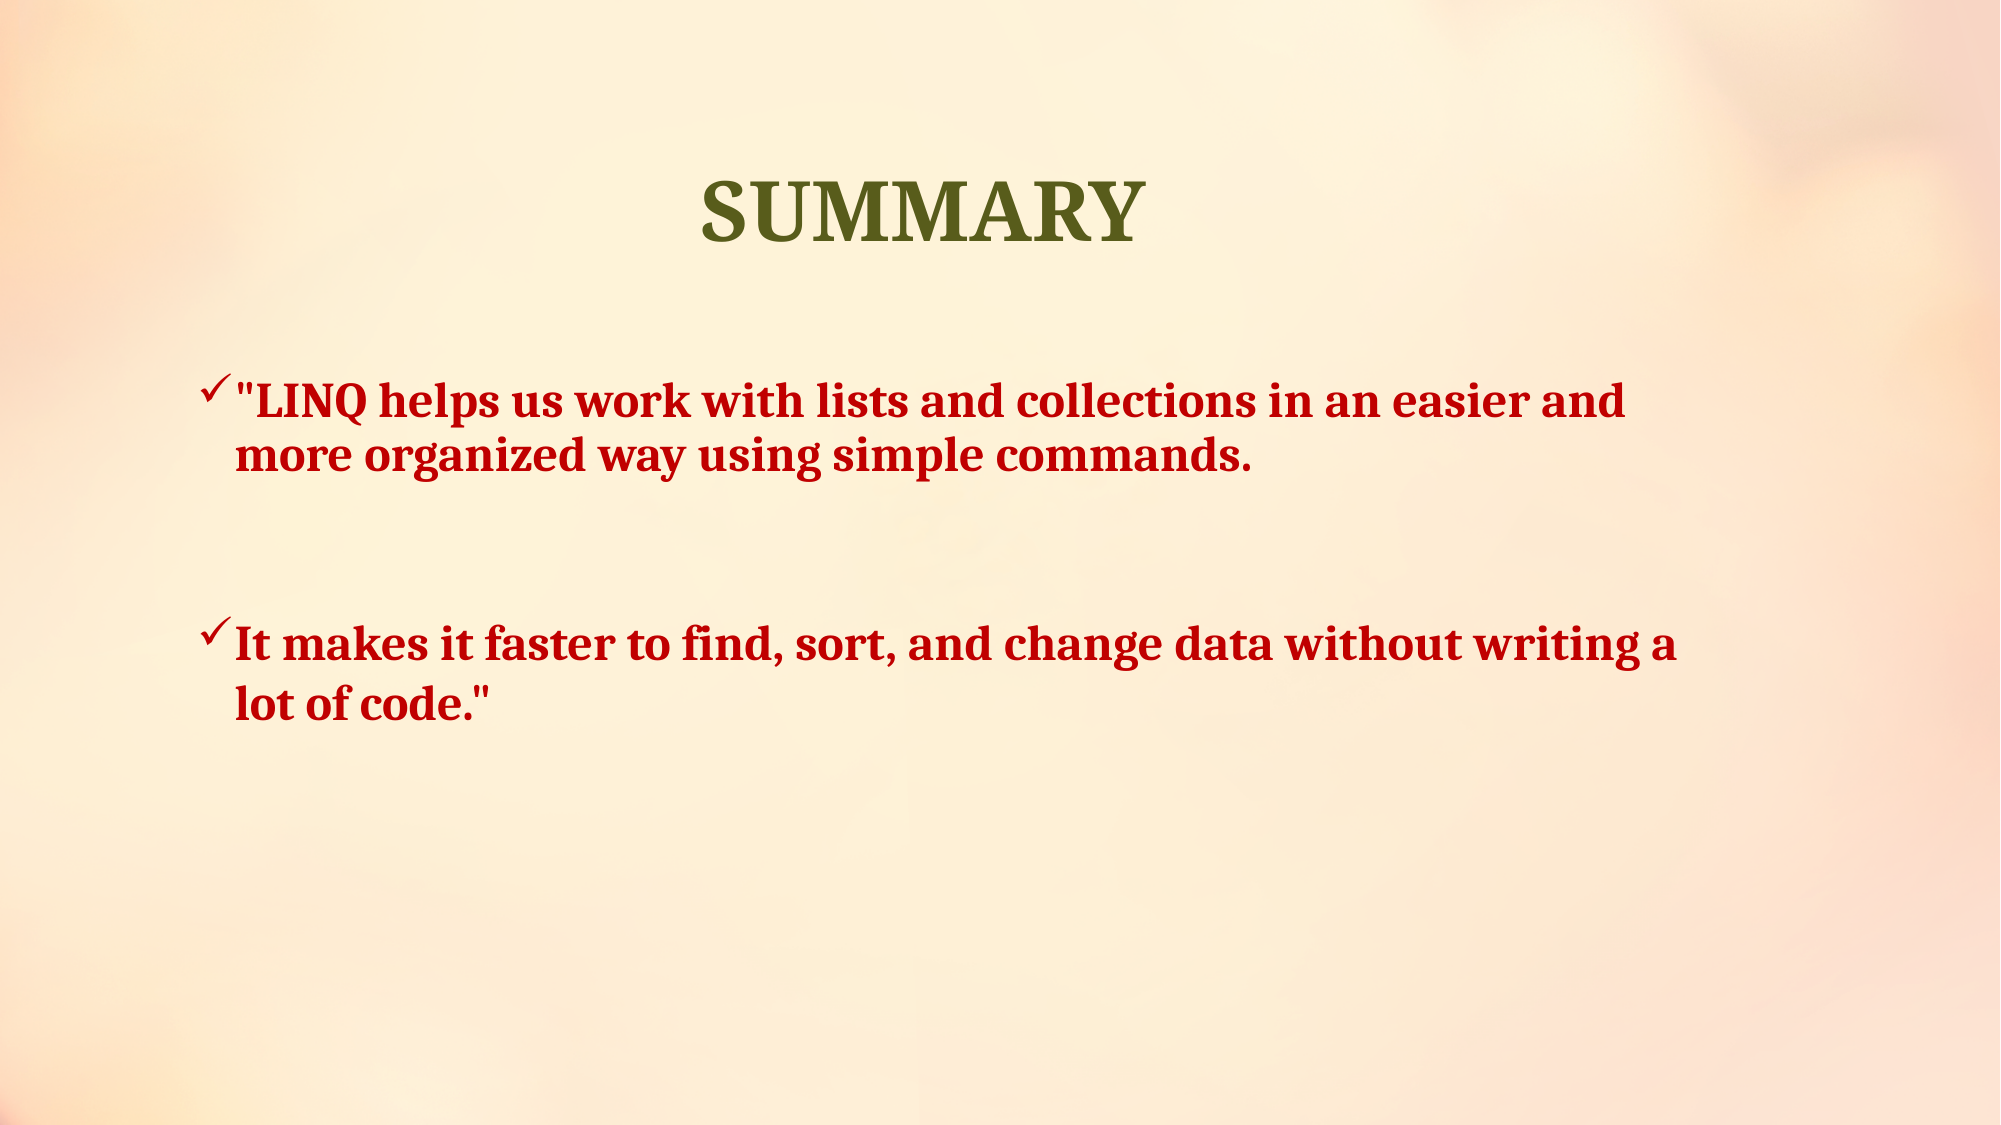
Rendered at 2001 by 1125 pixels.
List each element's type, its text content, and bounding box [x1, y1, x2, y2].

picture [0, 0, 2001, 1125]
title SUMMARY [685, 161, 1451, 366]
list "LINQ helps us work with lists and collections in an easier and more organized way using simple commands. It makes it faster to find, sort, and change data without writing a lot of code." [182, 366, 1762, 1043]
